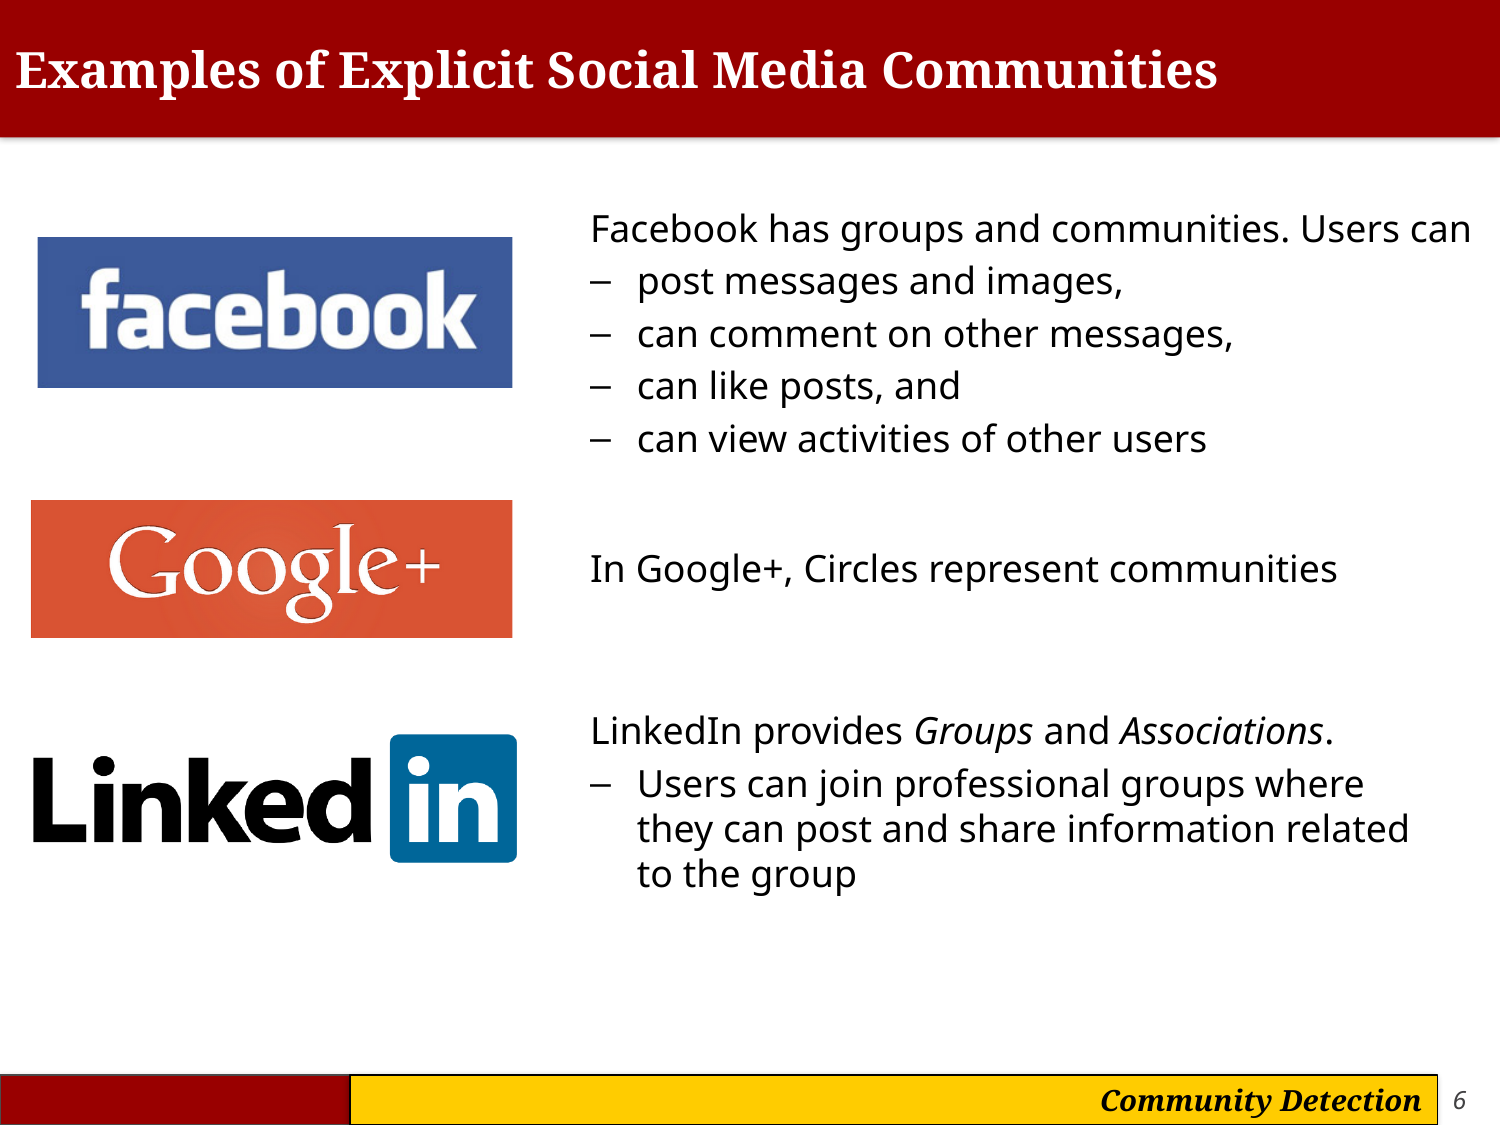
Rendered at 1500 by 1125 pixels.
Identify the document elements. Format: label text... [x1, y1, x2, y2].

text_box In Google+, Circles represent communities [500, 537, 1438, 684]
picture [30, 731, 519, 865]
title Examples of Explicit Social Media Communities [0, 0, 1500, 138]
picture [30, 499, 513, 638]
text_box LinkedIn provides Groups and Associations. Users can join professional groups where they can post and share information related to the group [500, 699, 1438, 1003]
picture [37, 237, 513, 388]
list Facebook has groups and communities. Users can post messages and images, can comment on other messages, can like posts, and can view activities of other users [500, 197, 1500, 472]
